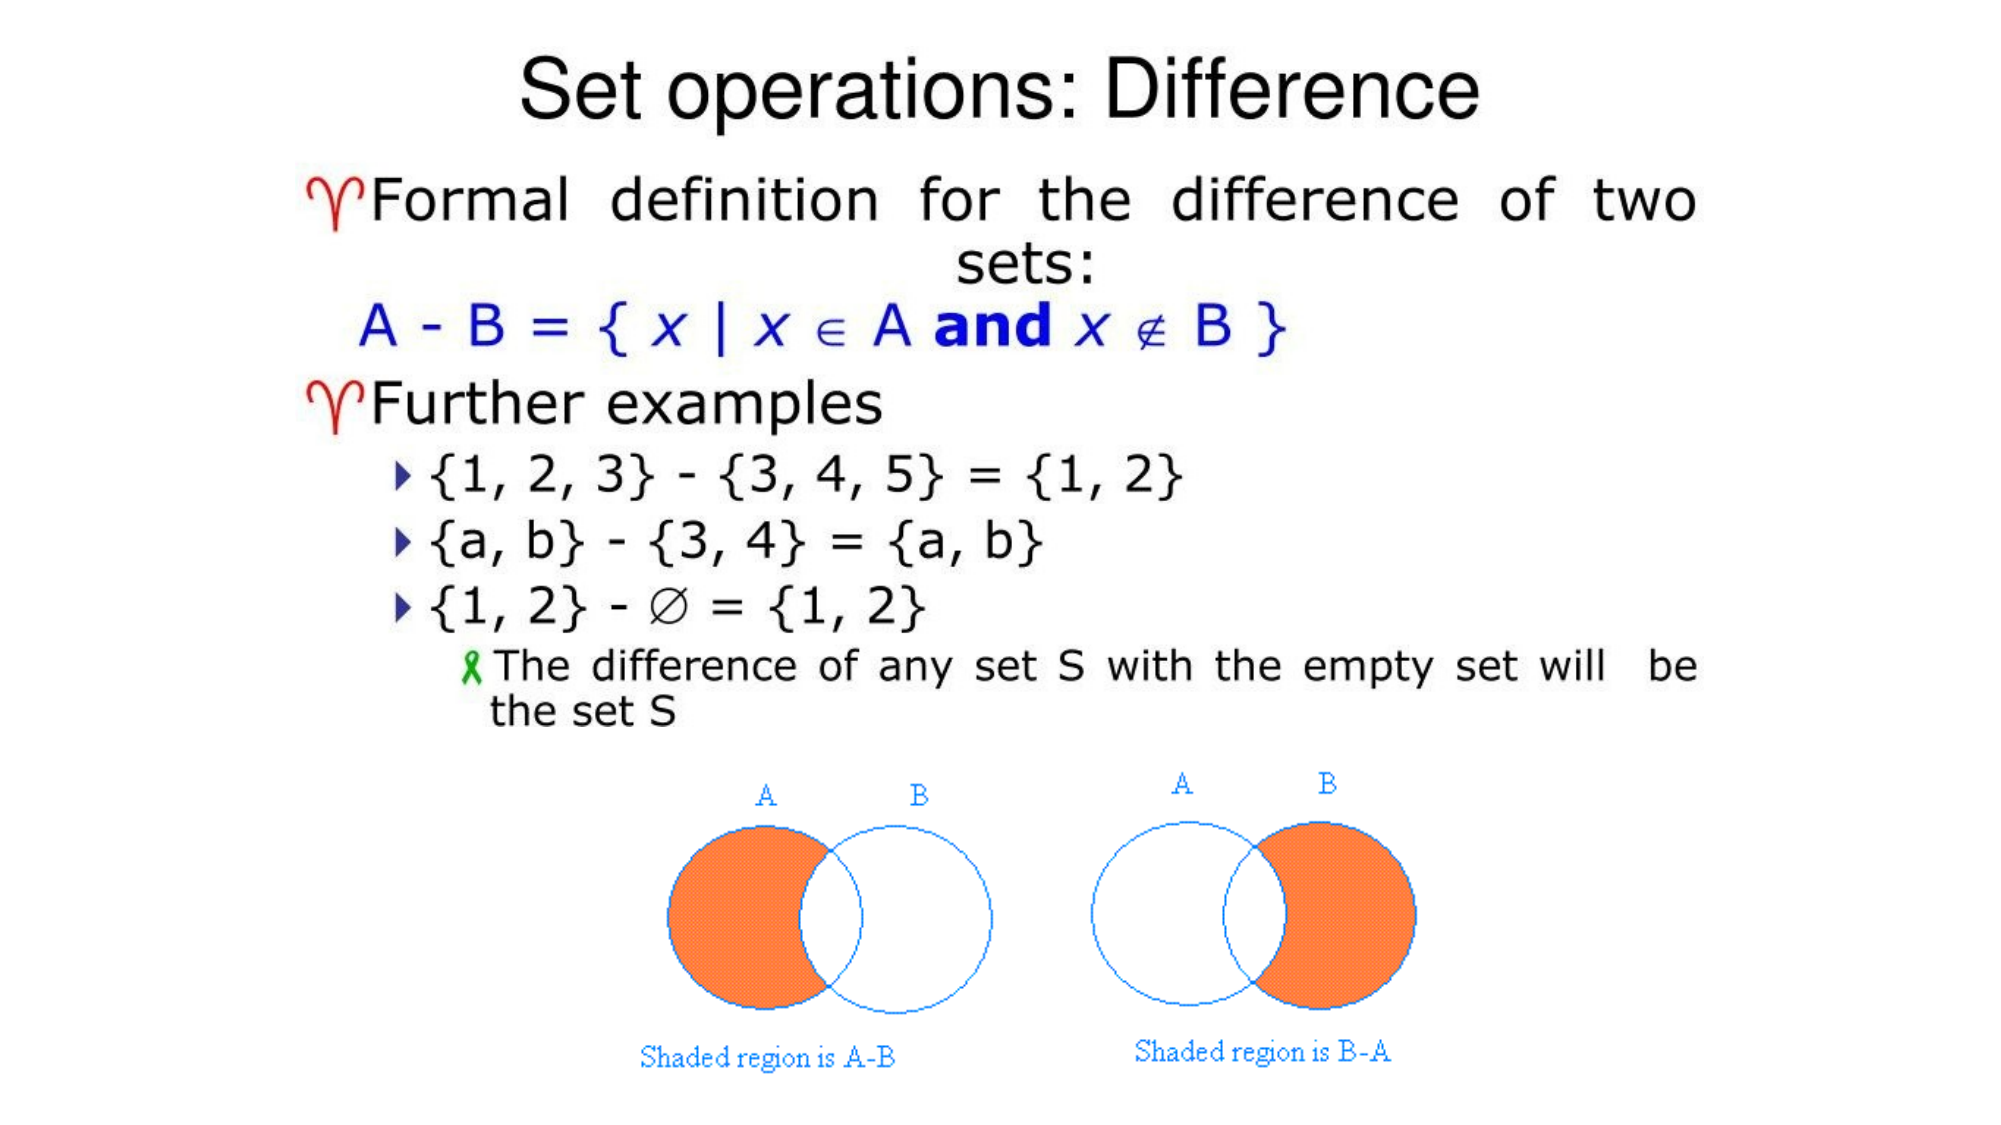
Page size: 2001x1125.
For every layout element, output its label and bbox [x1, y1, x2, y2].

picture [587, 749, 1488, 1103]
picture [295, 46, 1704, 727]
